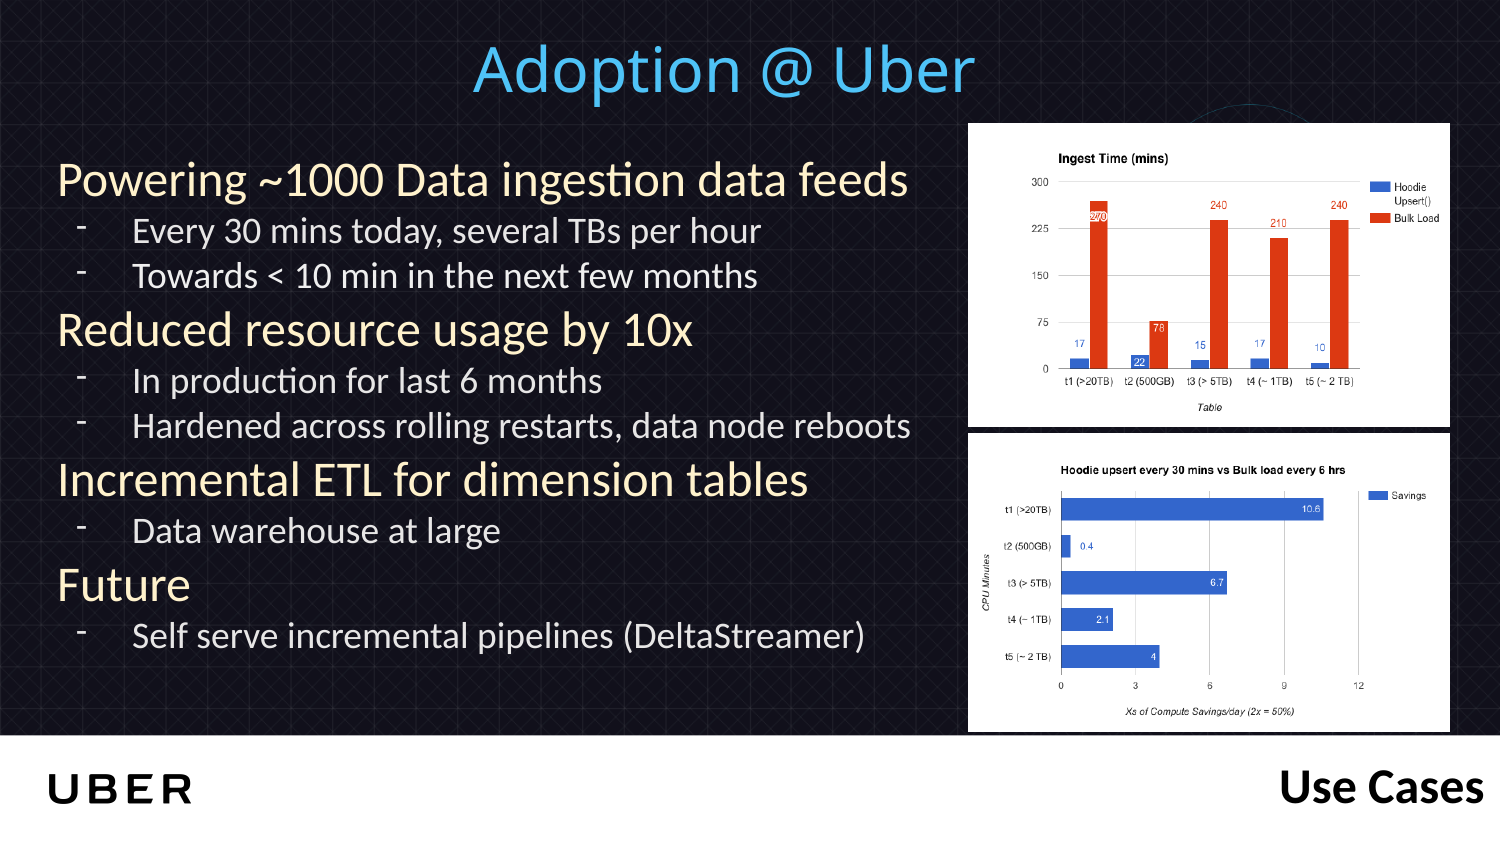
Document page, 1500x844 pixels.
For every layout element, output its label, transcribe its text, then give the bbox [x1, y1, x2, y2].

picture [20, 745, 220, 833]
text_box Powering ~1000 Data ingestion data feeds Every 30 mins today, several TBs per hour Towards < 10 min in the next few months Reduced resource usage by 10x In production for last 6 months Hardened across rolling restarts, data node reboots Incremental ETL for dimension tables Data warehouse at large Future Self serve incremental pipelines (DeltaStreamer) [42, 131, 944, 686]
picture [0, 0, 1500, 735]
text_box Use Cases [814, 738, 1500, 844]
text_box Adoption @ Uber [123, 15, 1327, 99]
